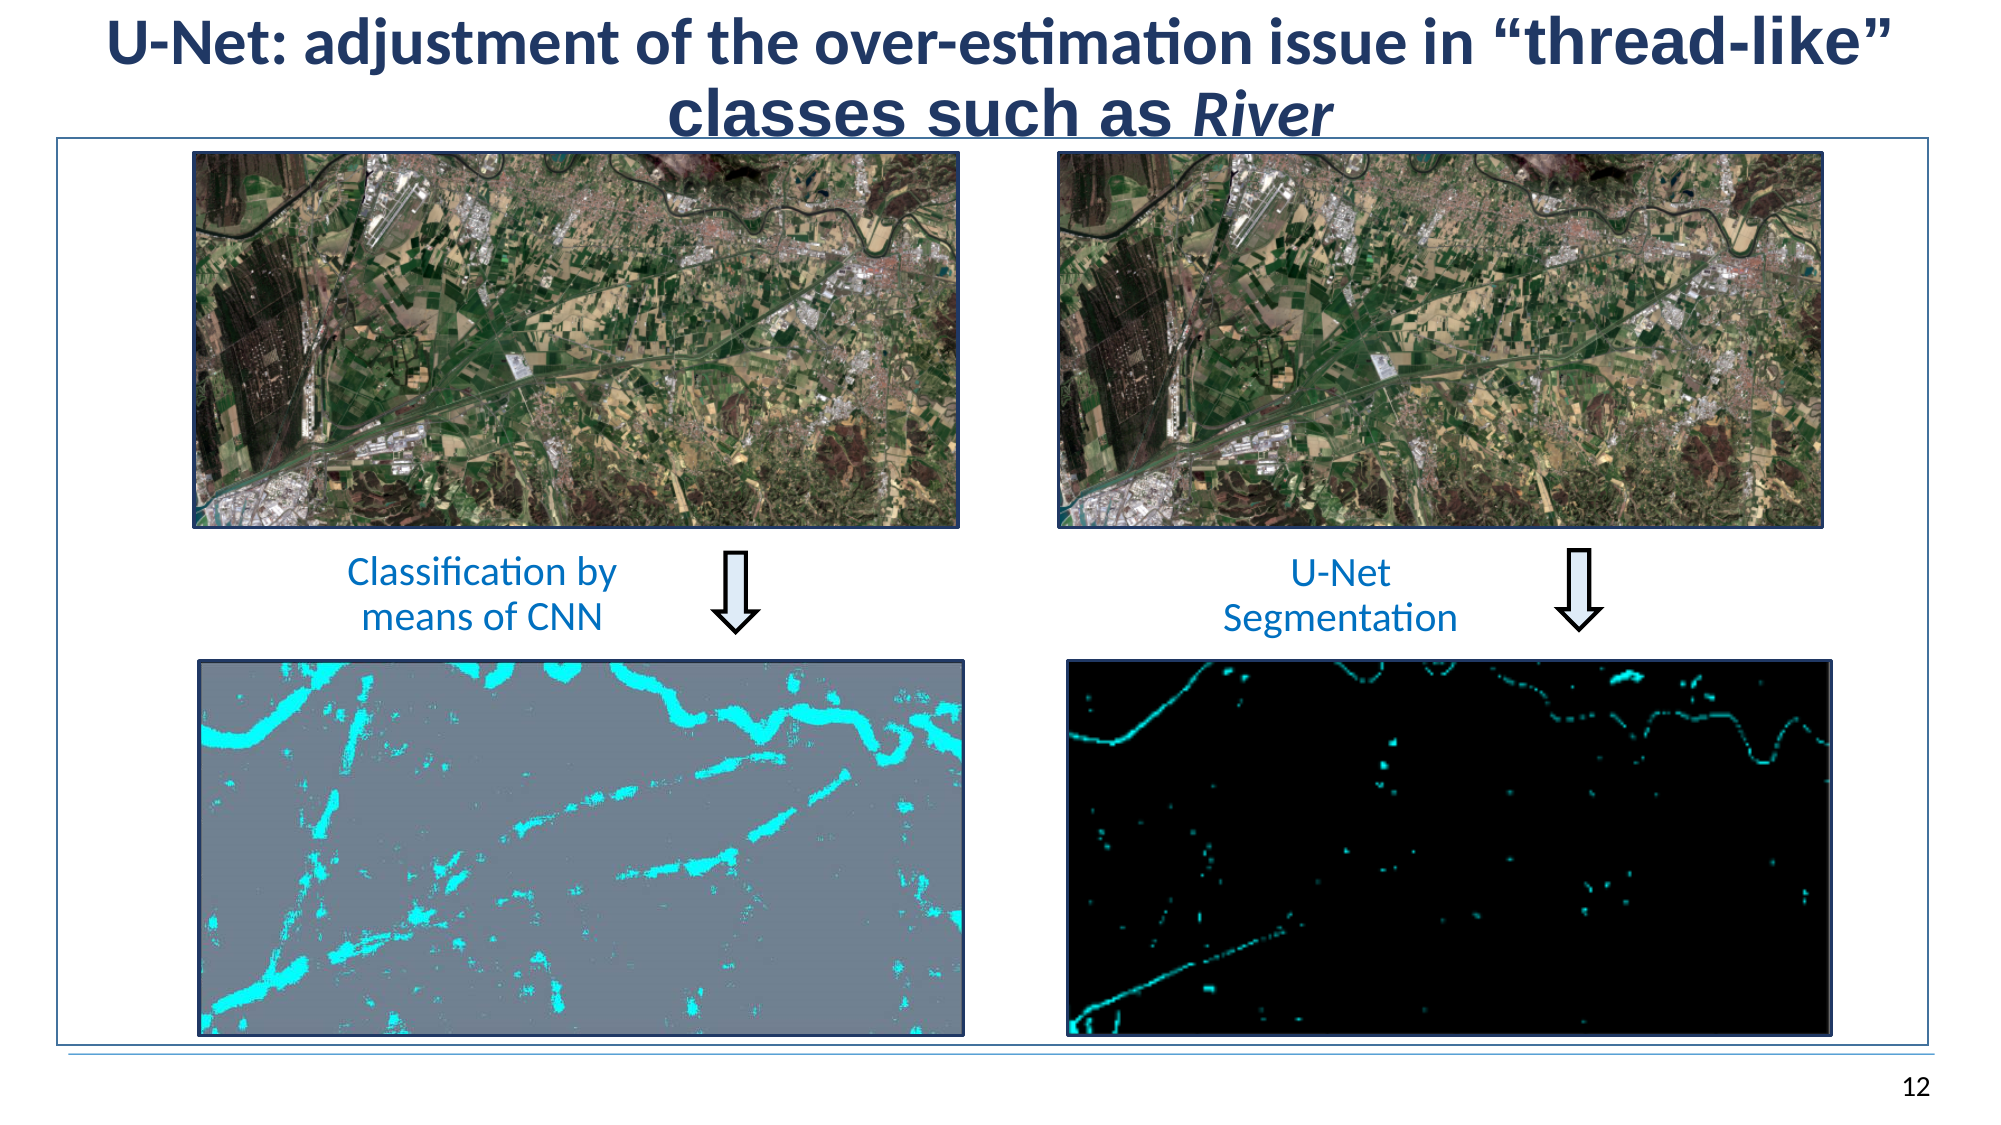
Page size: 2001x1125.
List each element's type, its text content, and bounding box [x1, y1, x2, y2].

text_box 12 [1886, 1059, 1946, 1110]
text_box [1556, 549, 1603, 632]
picture [200, 662, 962, 1035]
picture [1060, 153, 1822, 526]
title U-Net: adjustment of the over-estimation issue in “thread-like” classes such as River [68, 19, 1933, 138]
picture [195, 153, 957, 526]
picture [1068, 661, 1830, 1034]
text_box [56, 137, 1929, 1046]
